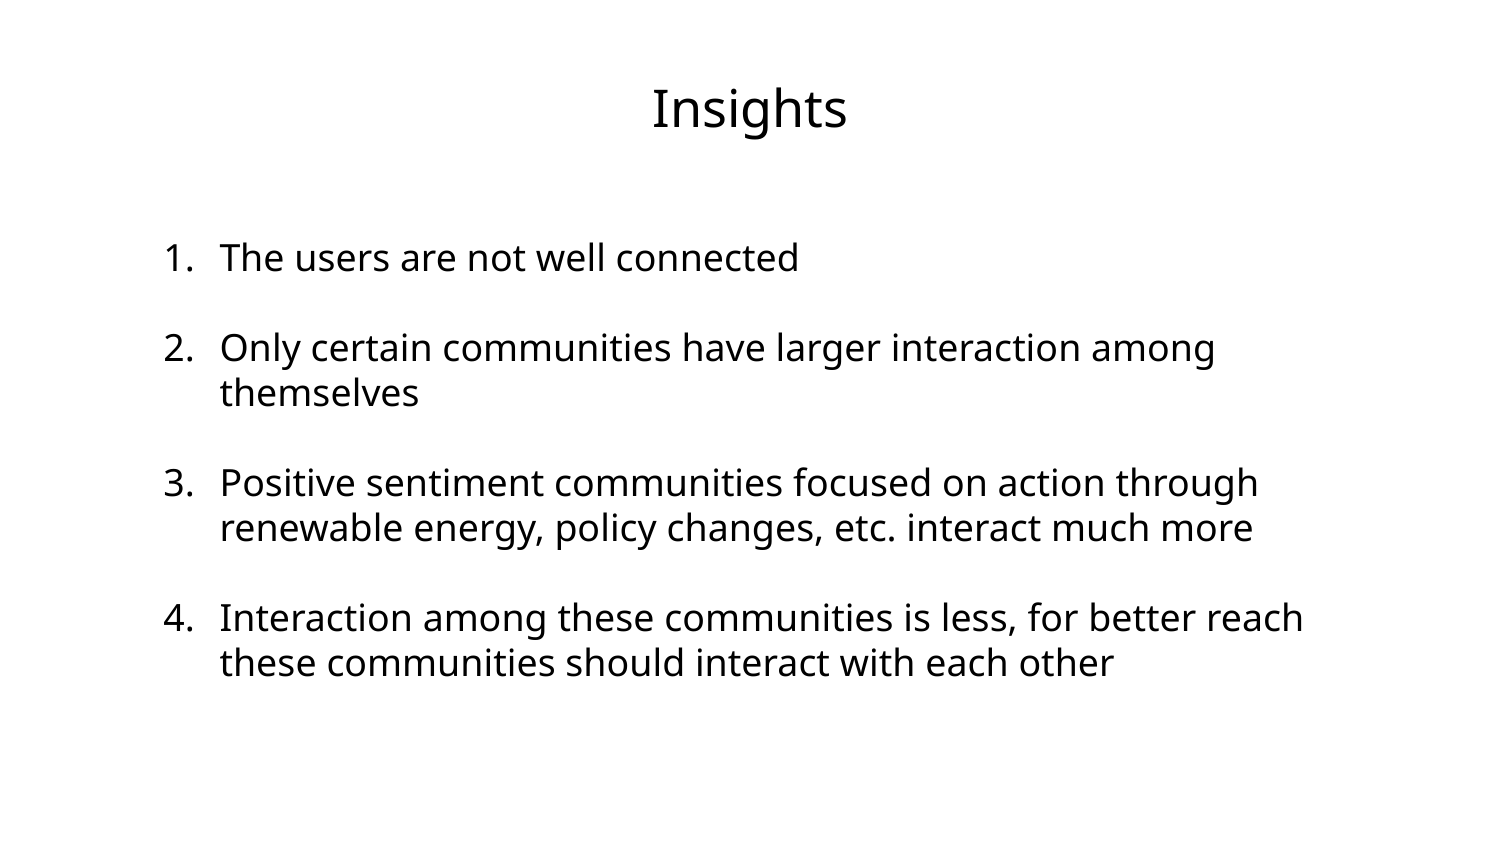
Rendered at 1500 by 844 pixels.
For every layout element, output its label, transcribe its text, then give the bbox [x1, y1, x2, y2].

title Insights [75, 67, 1427, 146]
text_box The users are not well connected Only certain communities have larger interaction among themselves Positive sentiment communities focused on action through renewable energy, policy changes, etc. interact much more Interaction among these communities is less, for better reach these communities should interact with each other [129, 218, 1322, 699]
